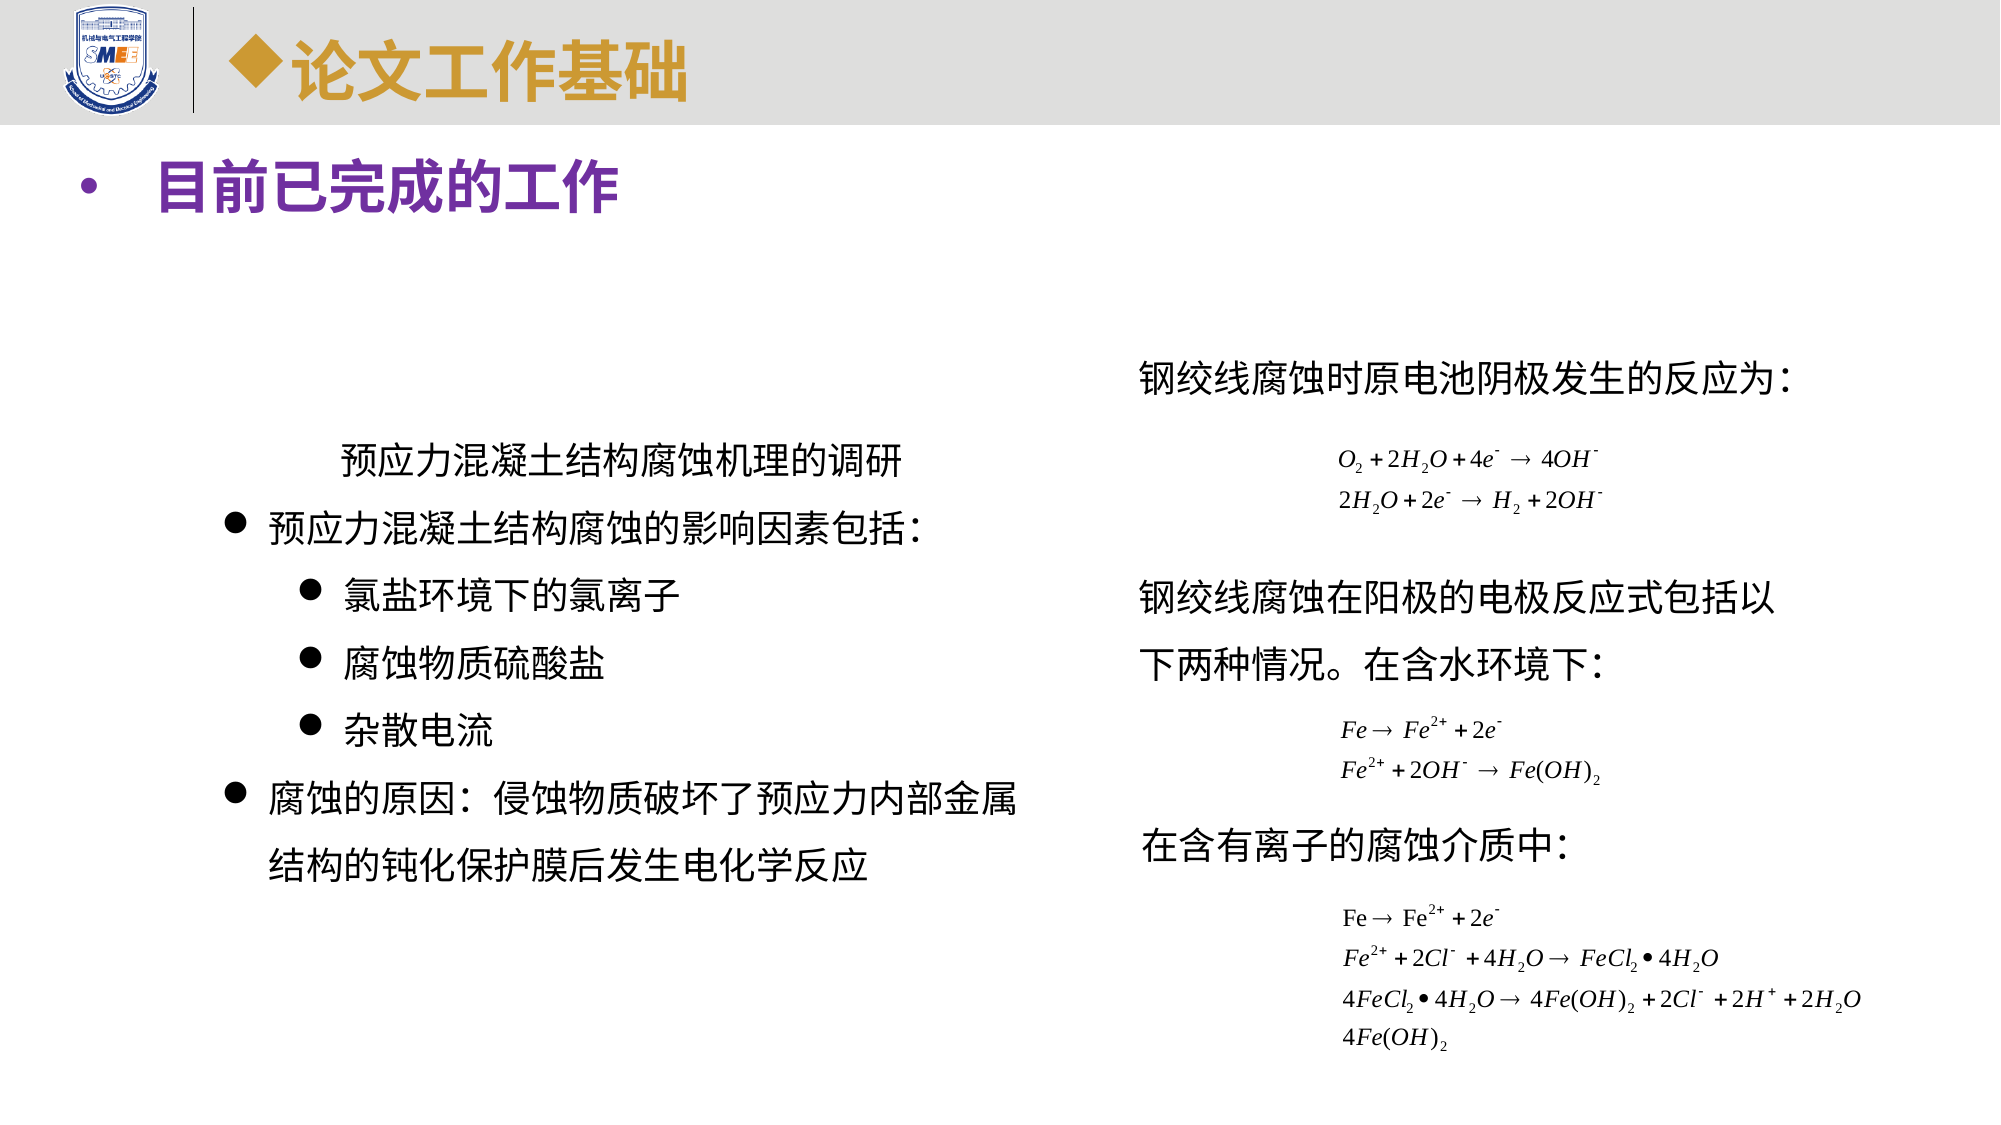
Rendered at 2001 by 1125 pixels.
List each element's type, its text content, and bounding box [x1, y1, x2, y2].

text_box 目前已完成的工作 [63, 142, 1937, 228]
text_box 在含有离子的腐蚀介质中： [1126, 814, 1607, 875]
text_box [1334, 439, 1612, 520]
text_box 钢绞线腐蚀时原电池阴极发生的反应为： [1123, 347, 1818, 408]
picture [0, 0, 2000, 125]
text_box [1336, 710, 1606, 791]
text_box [1338, 898, 1866, 1057]
text_box 论文工作基础 [208, 22, 706, 118]
text_box 钢绞线腐蚀在阳极的电极反应式包括以下两种情况。在含水环境下： [1123, 543, 1801, 694]
text_box 预应力混凝土结构腐蚀机理的调研 预应力混凝土结构腐蚀的影响因素包括： 氯盐环境下的氯离子 腐蚀物质硫酸盐 杂散电流 腐蚀的原因：侵蚀物质破坏了预应力内部金属结构的钝化保护膜后发生电化学反应 [206, 407, 1036, 895]
